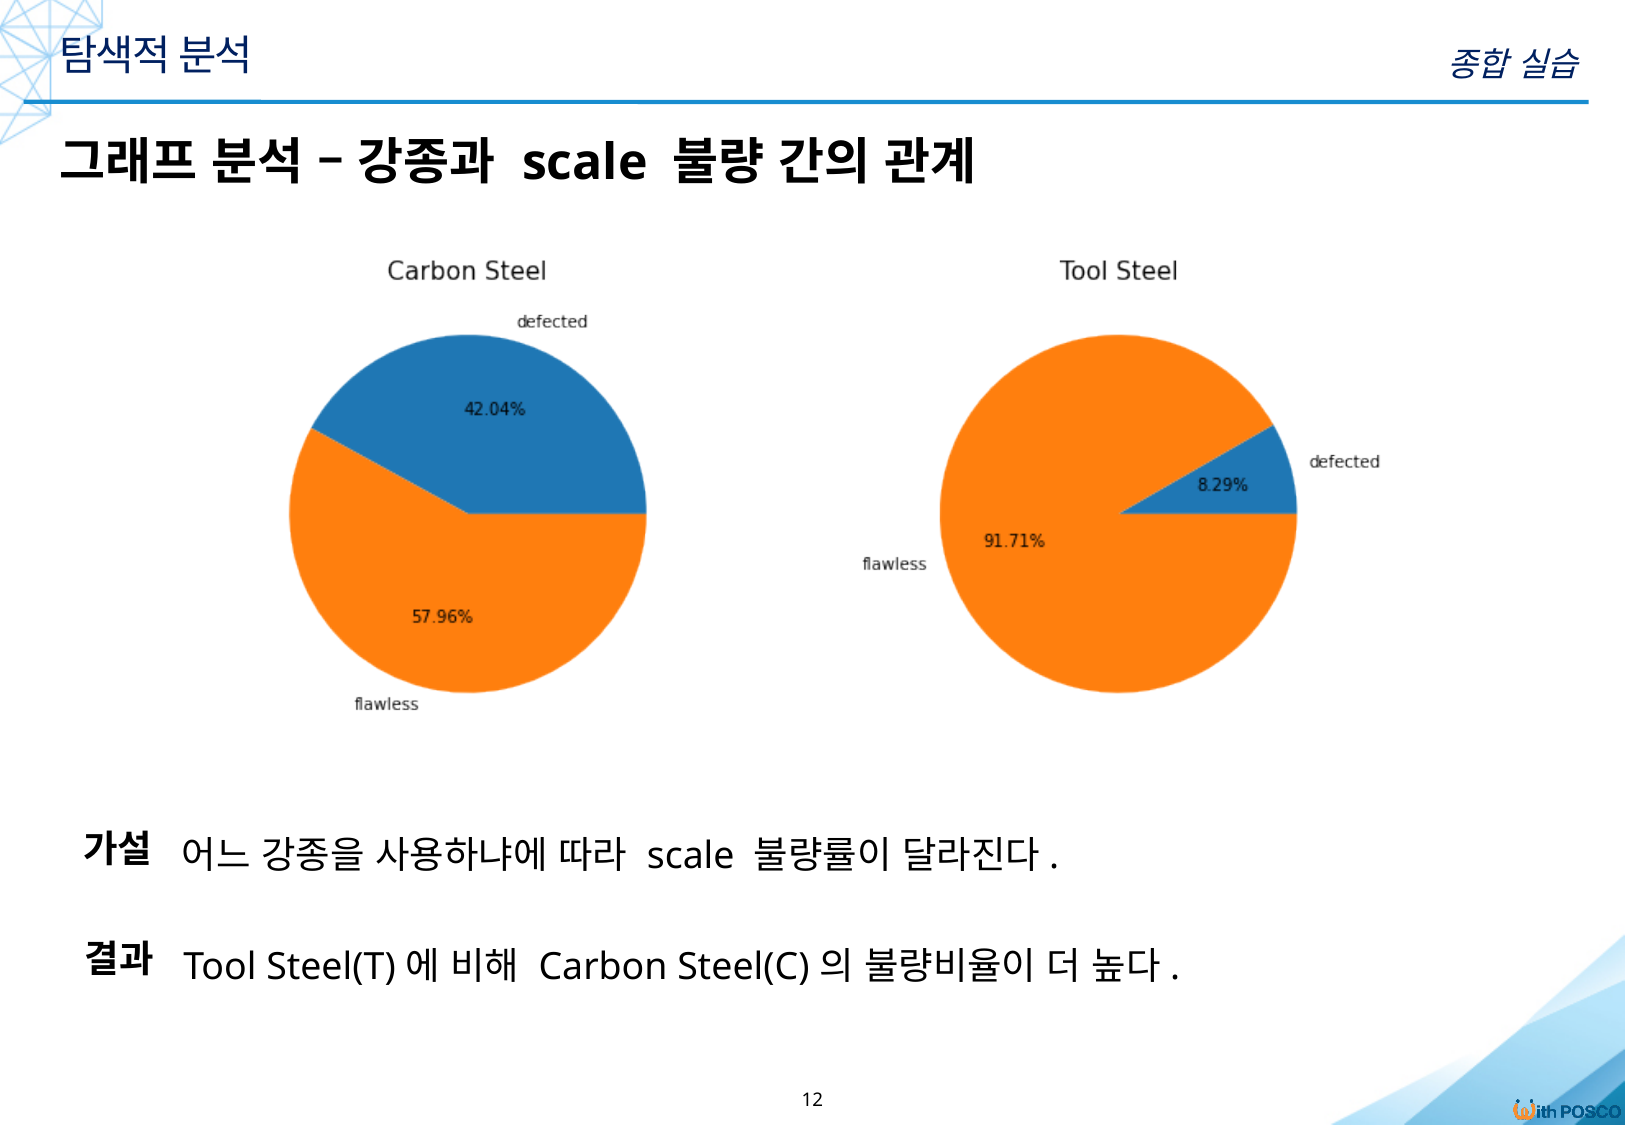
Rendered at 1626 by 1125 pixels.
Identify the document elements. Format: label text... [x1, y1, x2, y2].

text_box 가설 [23, 817, 168, 877]
text_box 결과 [25, 927, 169, 988]
text_box Tool Steel(T)에 비해 Carbon Steel(C)의 불량비율이 더 높다. [168, 912, 1299, 995]
text_box 종합 실습 [1321, 35, 1594, 81]
text_box 어느 강종을 사용하냐에 따라 scale 불량률이 달라진다. [167, 801, 1458, 884]
text_box 탐색적 분석 [44, 21, 1321, 87]
picture [0, 0, 1625, 1125]
text_box 그래프 분석 – 강종과 scale 불량 간의 관계 [44, 122, 1035, 197]
